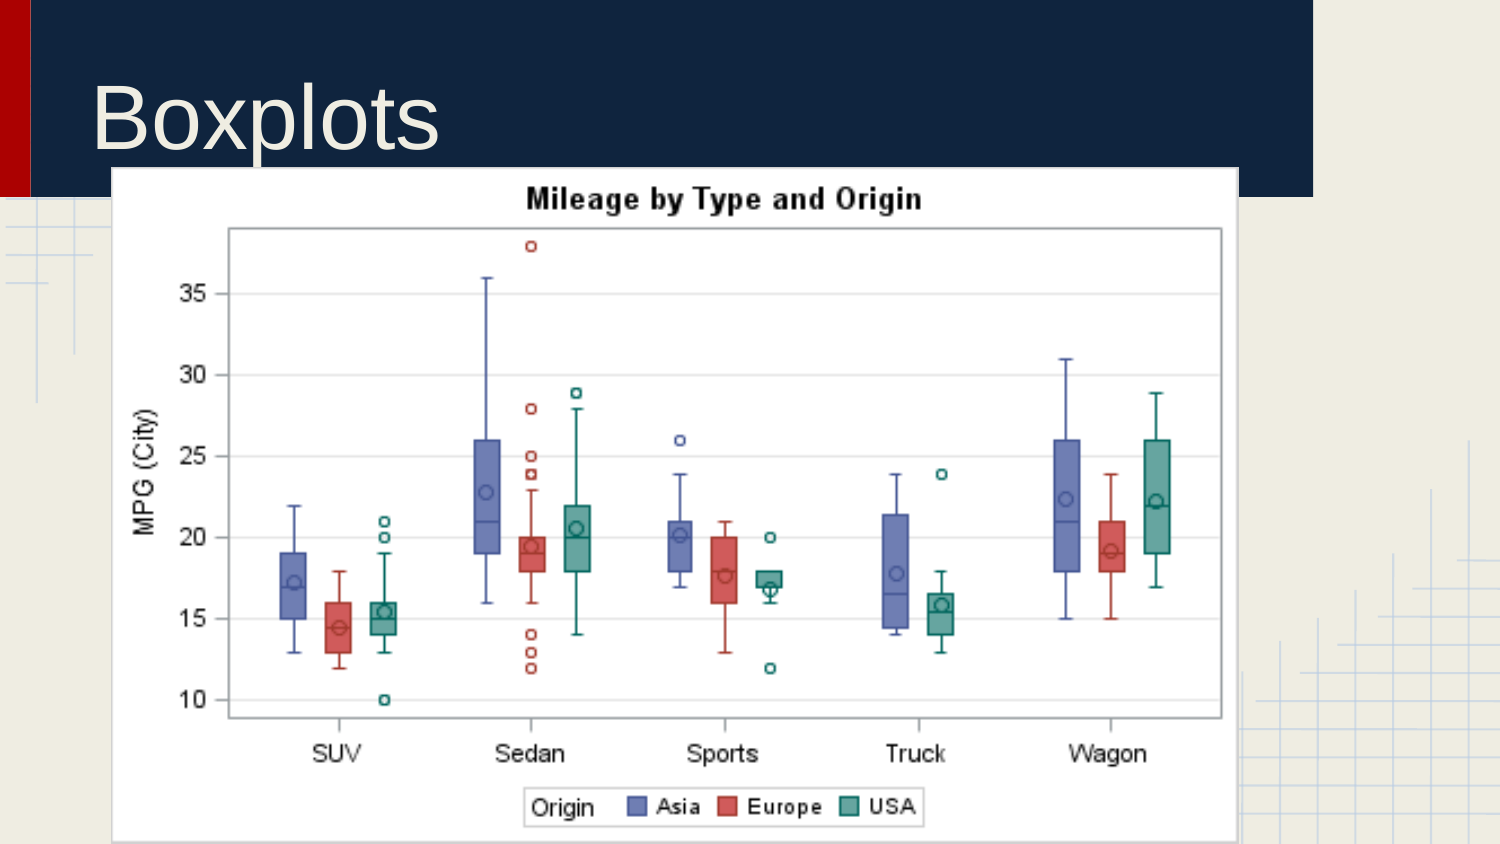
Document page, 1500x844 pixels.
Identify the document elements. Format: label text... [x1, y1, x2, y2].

picture [111, 167, 1239, 844]
title Boxplots [75, 16, 1276, 183]
